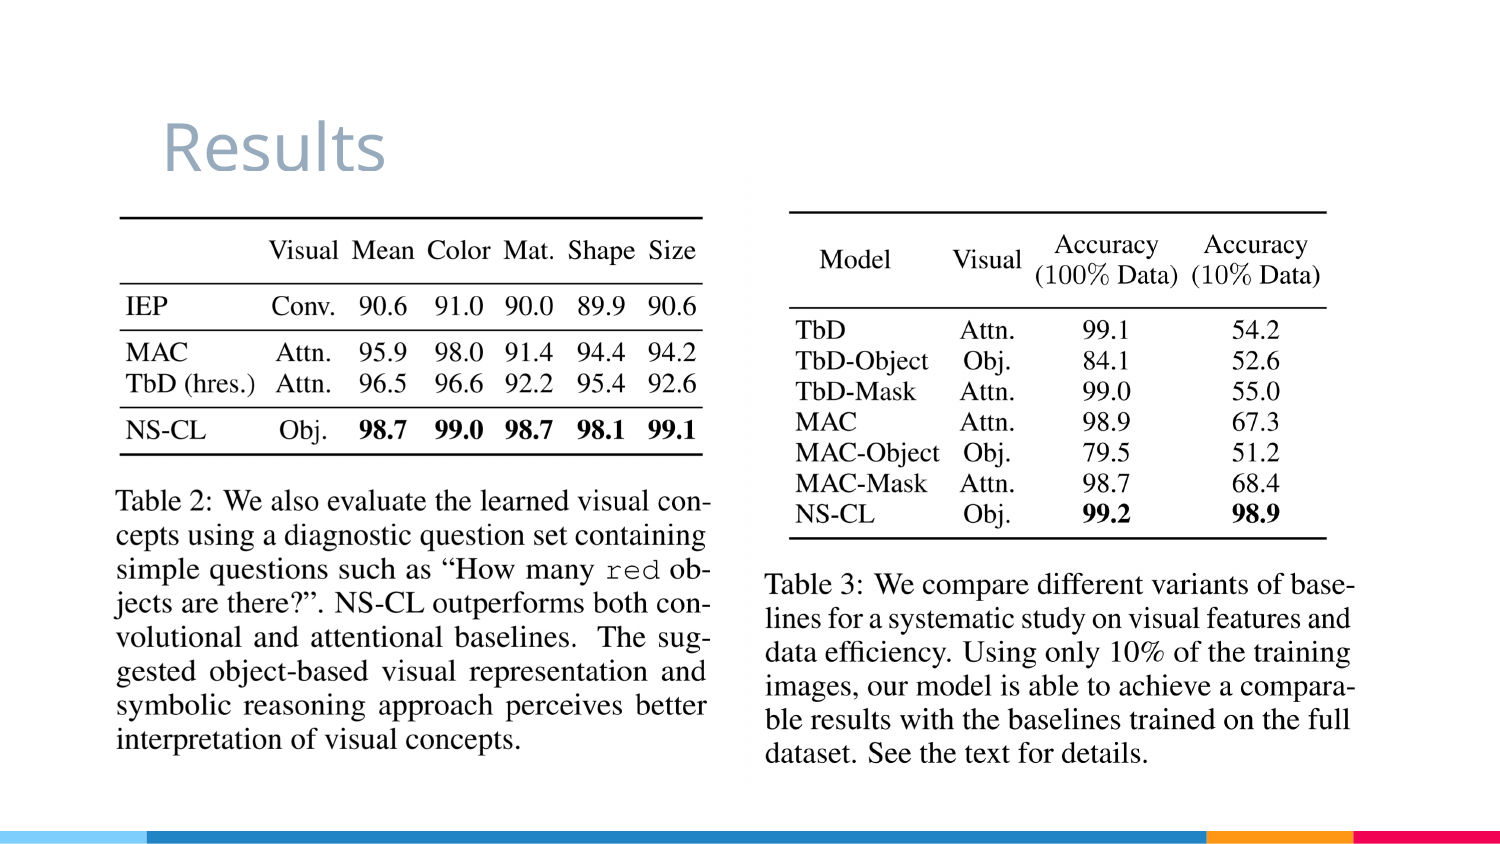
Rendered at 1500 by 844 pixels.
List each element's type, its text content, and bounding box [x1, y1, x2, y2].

title Results [146, 58, 1207, 169]
picture [61, 170, 1402, 810]
